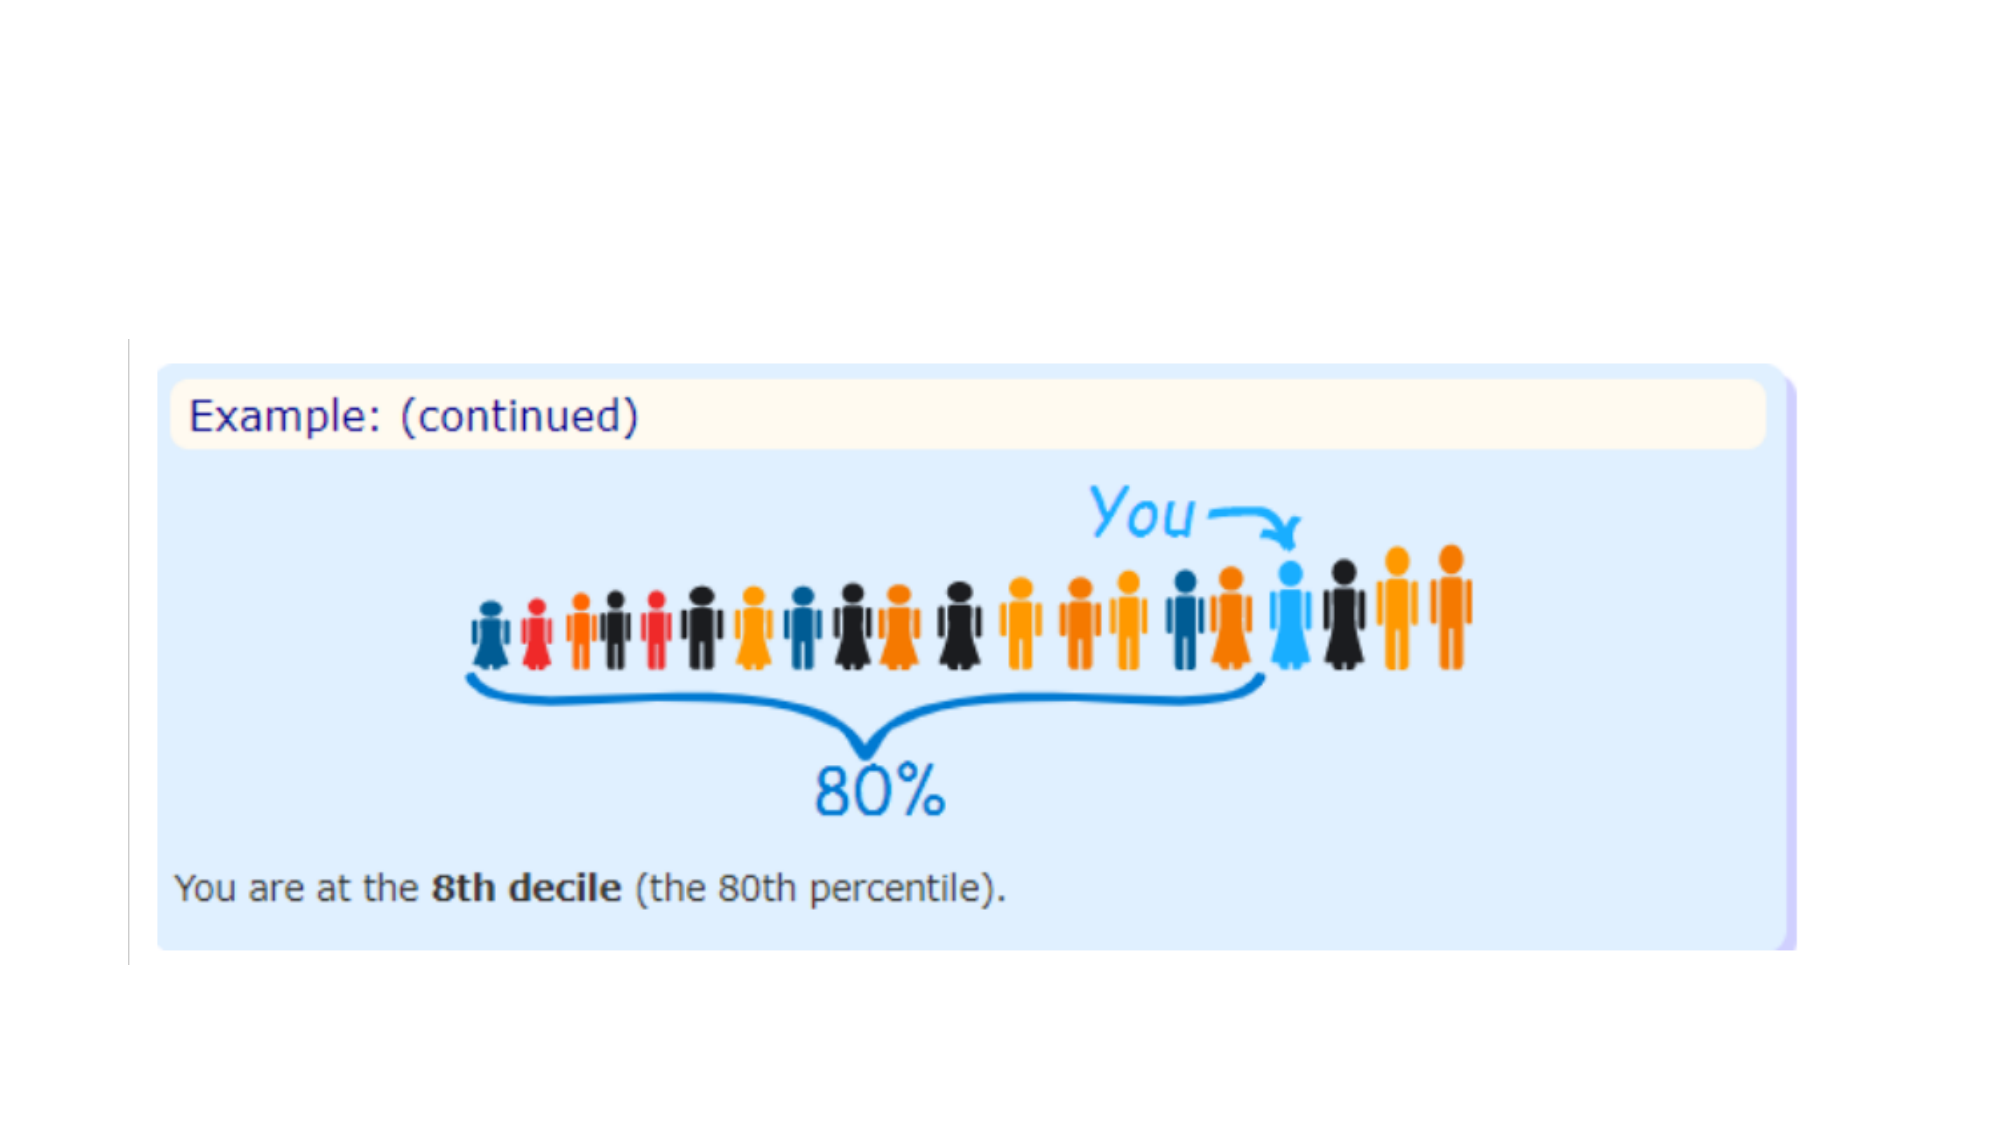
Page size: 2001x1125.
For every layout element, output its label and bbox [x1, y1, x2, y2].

list [128, 339, 1827, 965]
